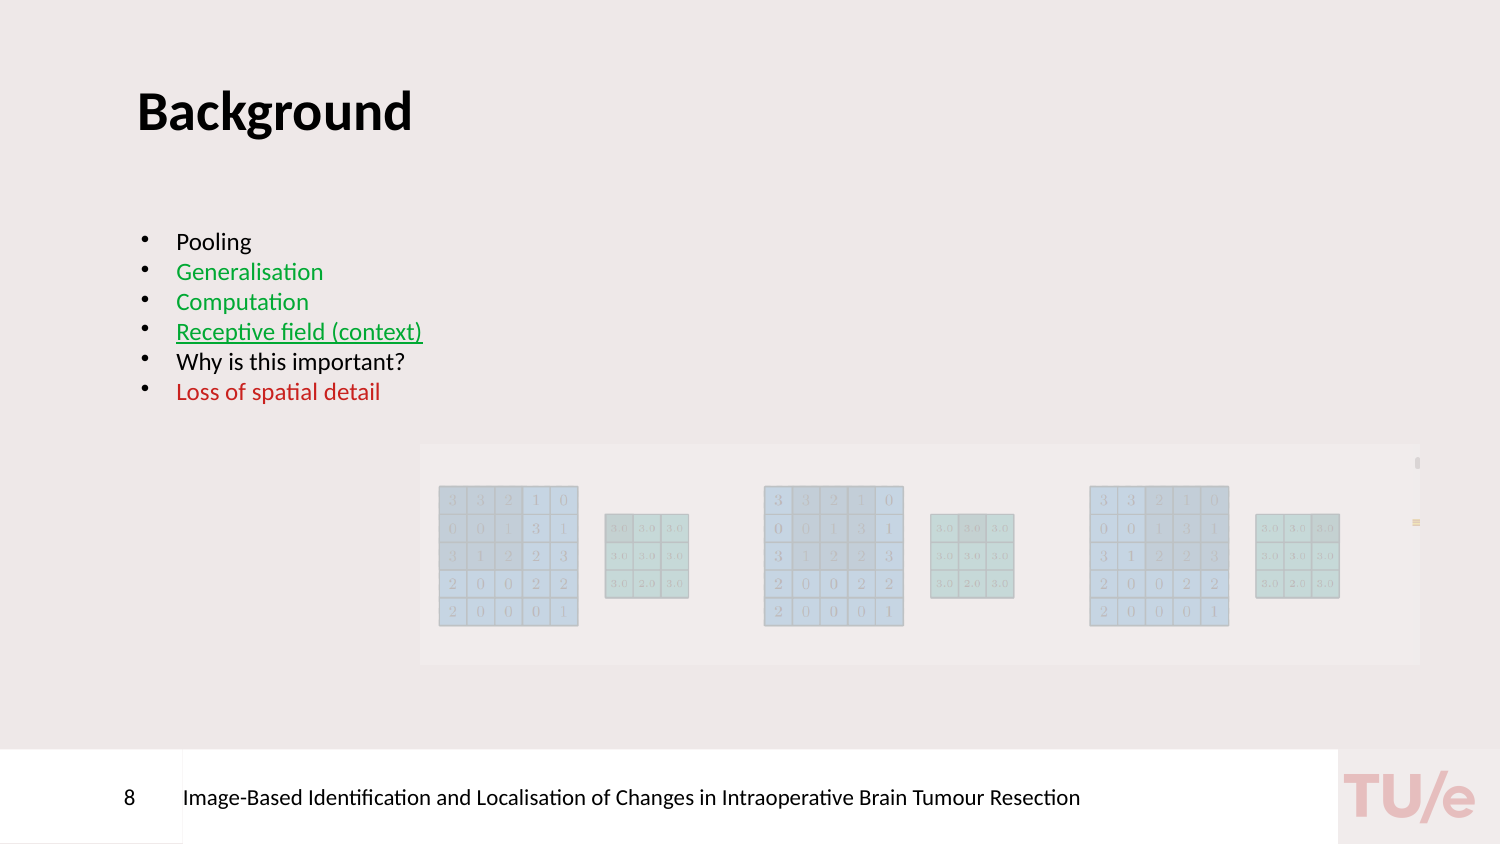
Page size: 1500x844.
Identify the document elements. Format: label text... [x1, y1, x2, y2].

footer Image-Based Identification and Localisation of Changes in Intraoperative Brain Tumour Resection [183, 749, 1338, 844]
list Pooling Generalisation Computation Receptive field (context) Why is this important? Loss of spatial detail [140, 195, 1381, 675]
picture [419, 444, 1420, 665]
title Background [124, 85, 1364, 174]
slide_number 8 [0, 749, 183, 844]
